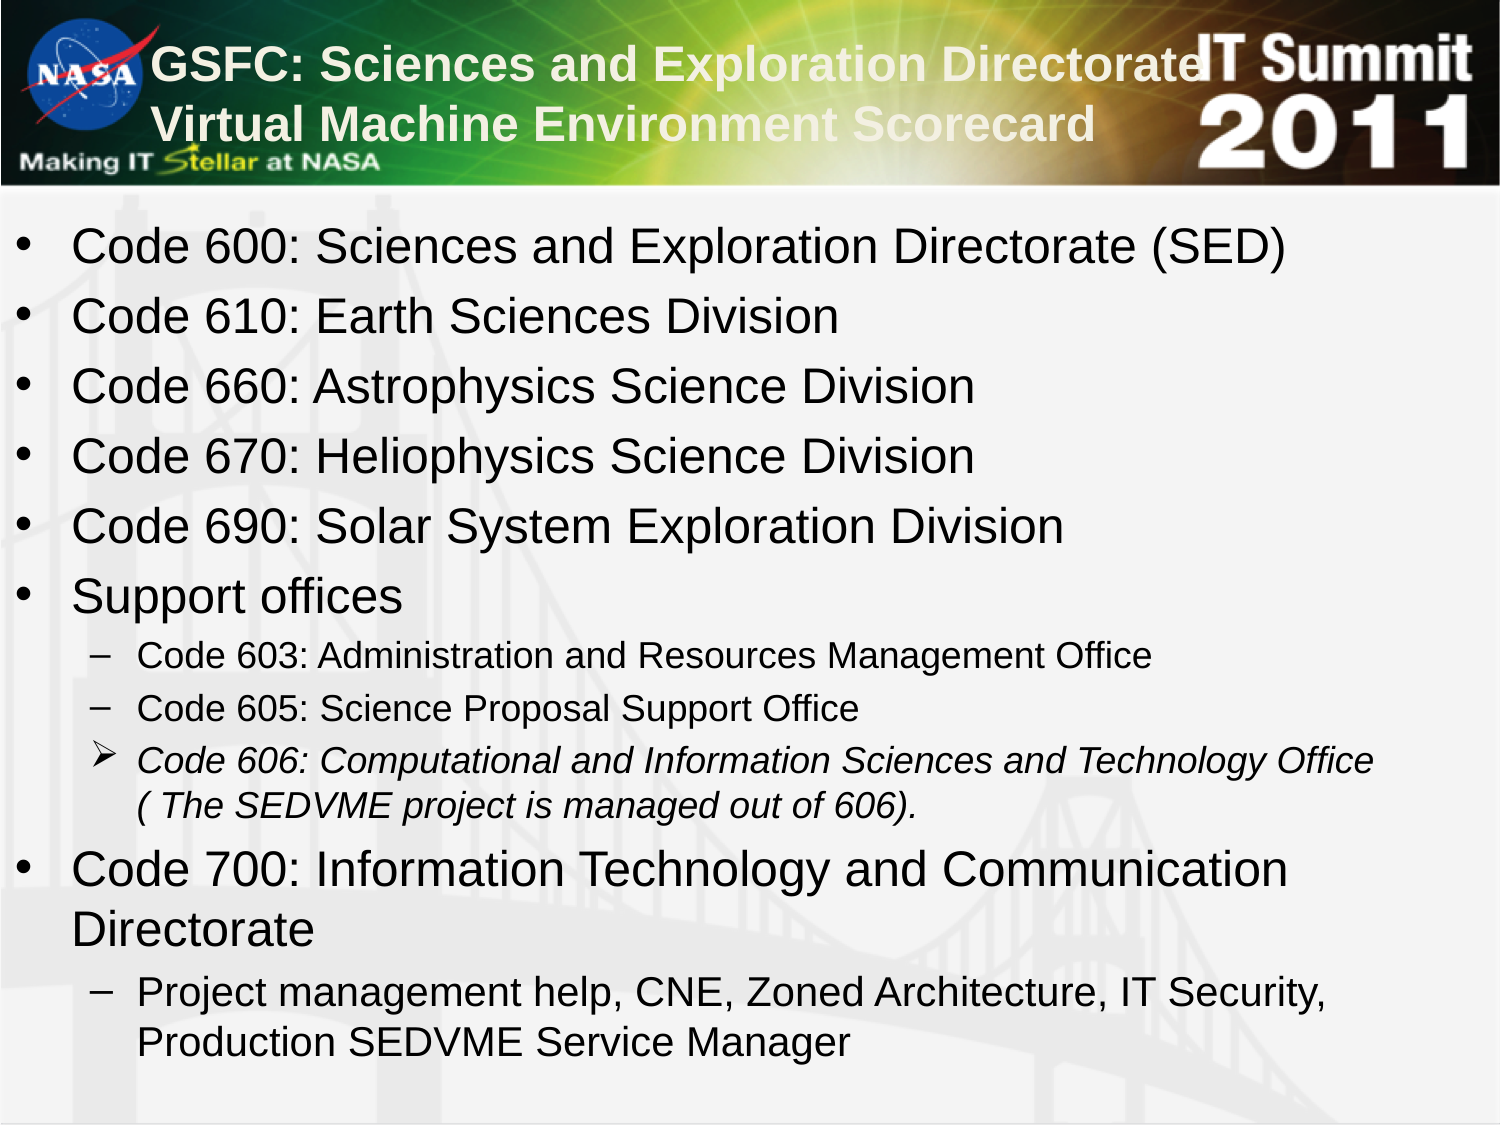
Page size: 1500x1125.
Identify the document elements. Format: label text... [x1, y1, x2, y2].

picture [0, 0, 1500, 189]
list Code 600: Sciences and Exploration Directorate (SED) Code 610: Earth Sciences Division Code 660: Astrophysics Science Division Code 670: Heliophysics Science Division Code 690: Solar System Exploration Division Support offices Code 603: Administration and Resources Management Office Code 605: Science Proposal Support Office Code 606: Computational and Information Sciences and Technology Office ( The SEDVME project is managed out of 606). Code 700: Information Technology and Communication Directorate Project management help, CNE, Zoned Architecture, IT Security, Production SEDVME Service Manager [0, 206, 1475, 1021]
text_box GSFC: Sciences and Exploration Directorate Virtual Machine Environment Scorecard [135, 24, 1248, 159]
